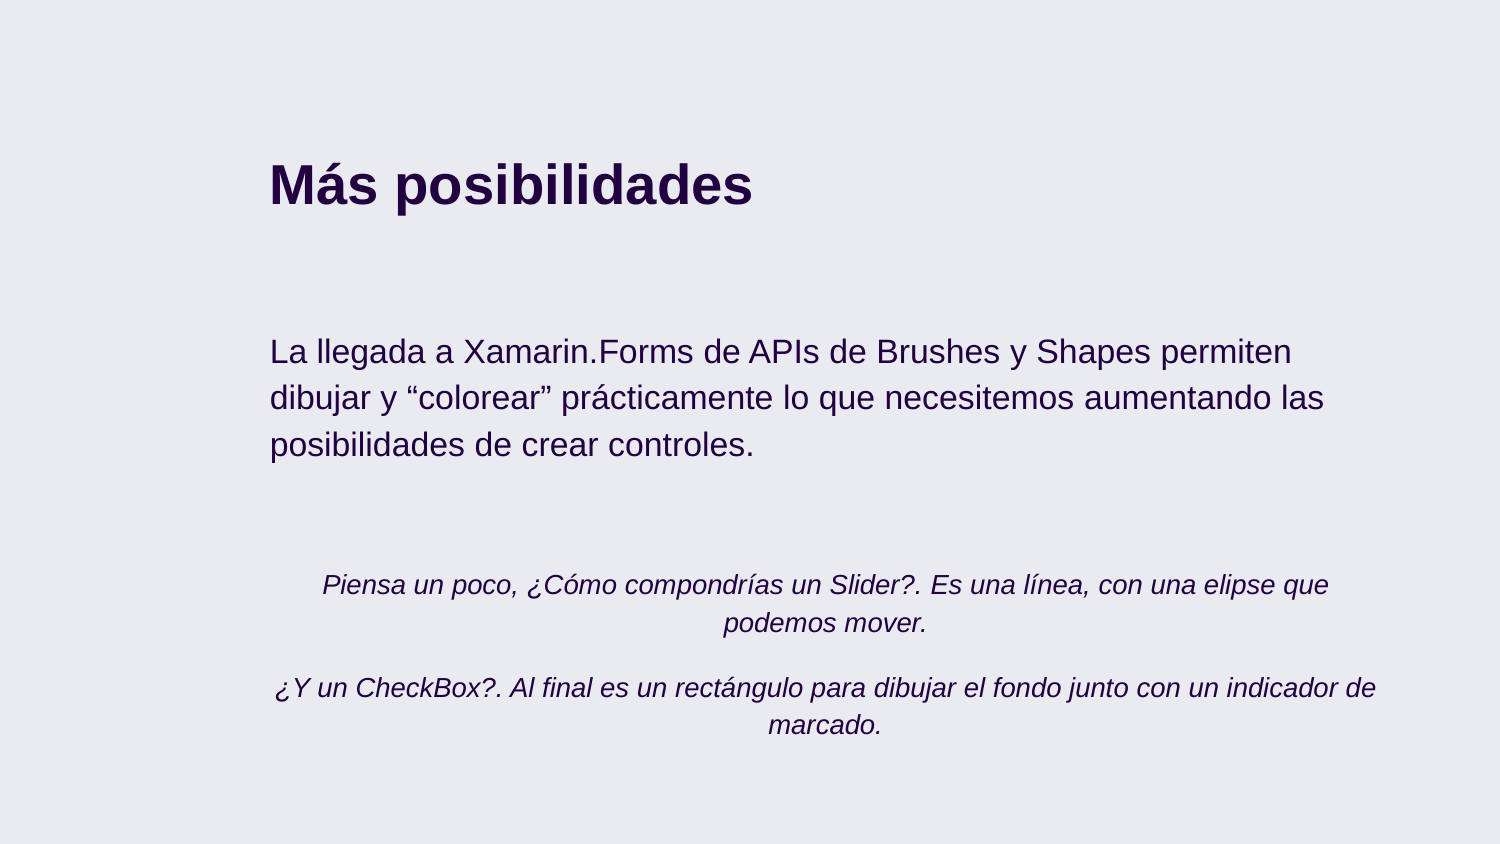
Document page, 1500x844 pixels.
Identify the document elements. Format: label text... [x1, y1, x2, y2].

list La llegada a Xamarin.Forms de APIs de Brushes y Shapes permiten dibujar y “colorear” prácticamente lo que necesitemos aumentando las posibilidades de crear controles. Piensa un poco, ¿Cómo compondrías un Slider?. Es una línea, con una elipse que podemos mover. ¿Y un CheckBox?. Al final es un rectángulo para dibujar el fondo junto con un indicador de marcado. [254, 308, 1397, 760]
title Más posibilidades [254, 133, 1397, 297]
